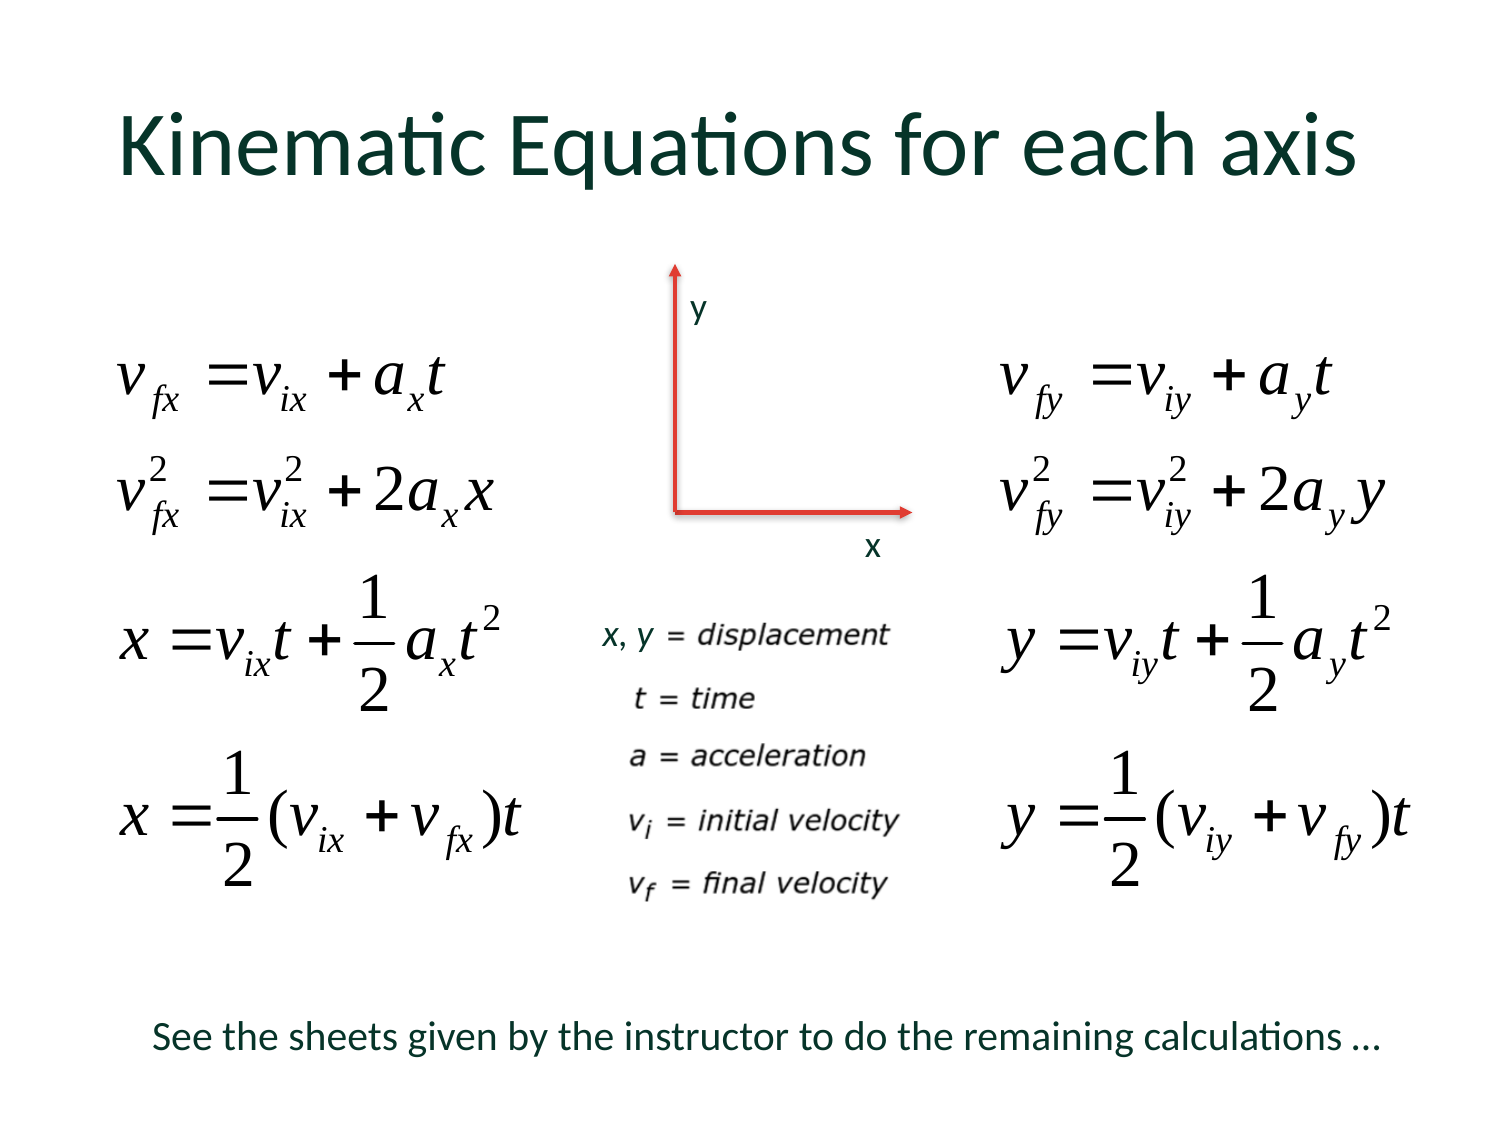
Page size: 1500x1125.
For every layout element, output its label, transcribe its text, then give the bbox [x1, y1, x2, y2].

picture [628, 615, 906, 916]
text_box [990, 330, 1424, 900]
text_box y [679, 274, 722, 335]
text_box x [850, 521, 897, 573]
title Kinematic Equations for each axis [75, 45, 1425, 233]
text_box See the sheets given by the instructor to do the remaining calculations … [137, 1001, 1400, 1067]
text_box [107, 330, 535, 900]
text_box x, y [588, 601, 669, 662]
